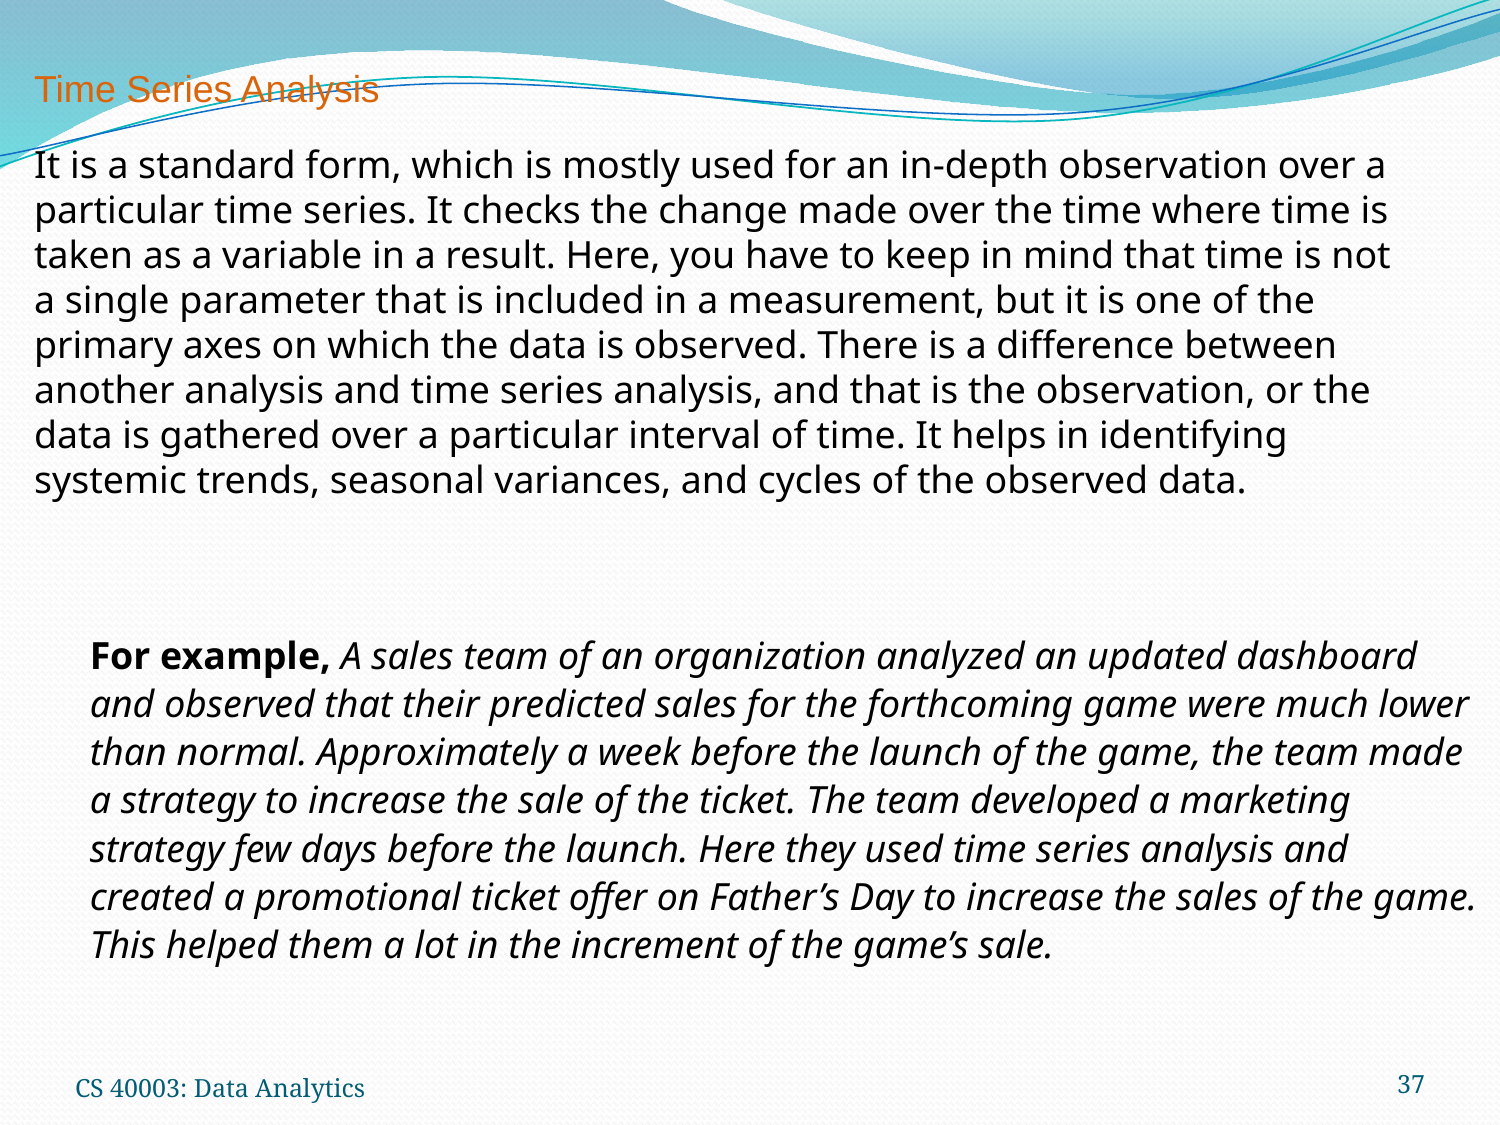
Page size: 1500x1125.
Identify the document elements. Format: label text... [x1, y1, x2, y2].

slide_number 37 [1299, 1042, 1425, 1103]
text_box For example, A sales team of an organization analyzed an updated dashboard and observed that their predicted sales for the forthcoming game were much lower than normal. Approximately a week before the launch of the game, the team made a strategy to increase the sale of the ticket. The team developed a marketing strategy few days before the launch. Here they used time series analysis and created a promotional ticket offer on Father’s Day to increase the sales of the game. This helped them a lot in the increment of the game’s sale. [74, 621, 1497, 974]
slide_number CS 40003: Data Analytics [75, 1042, 425, 1103]
text_box Time Series Analysis It is a standard form, which is mostly used for an in-depth observation over a particular time series. It checks the change made over the time where time is taken as a variable in a result. Here, you have to keep in mind that time is not a single parameter that is included in a measurement, but it is one of the primary axes on which the data is observed. There is a difference between another analysis and time series analysis, and that is the observation, or the data is gathered over a particular interval of time. It helps in identifying systemic trends, seasonal variances, and cycles of the observed data. [19, 57, 1425, 509]
